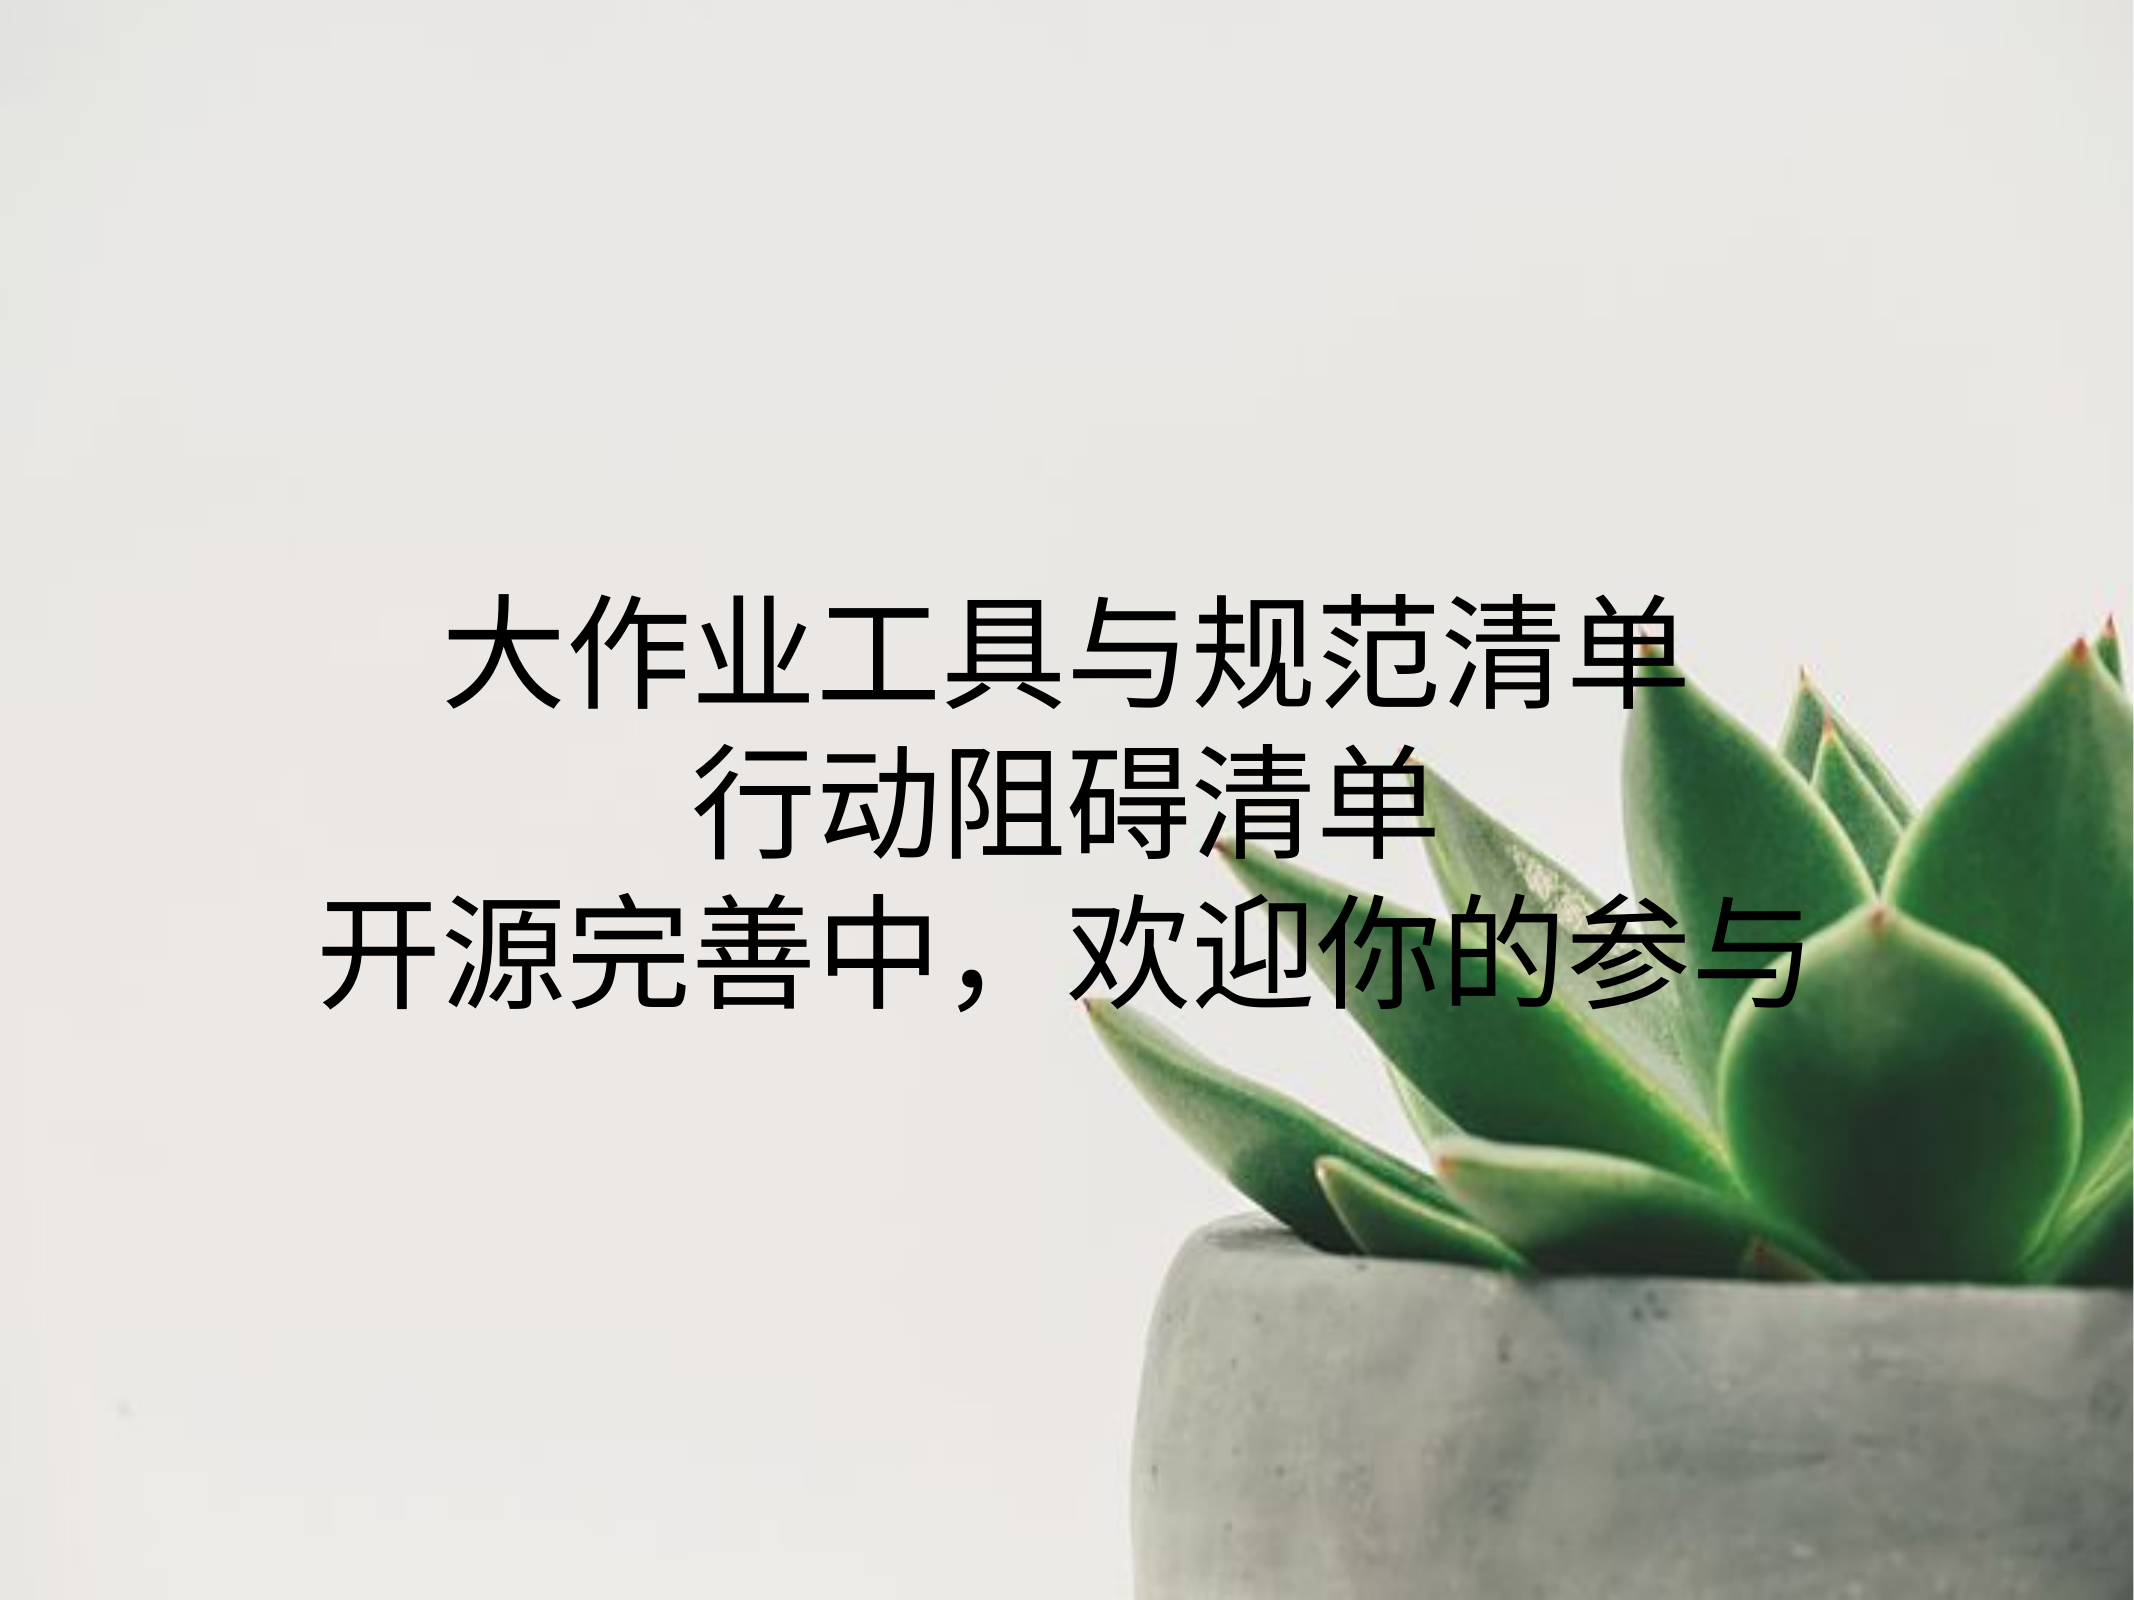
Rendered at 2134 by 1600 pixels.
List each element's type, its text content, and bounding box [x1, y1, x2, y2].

title 大作业工具与规范清单 行动阻碍清单 开源完善中，欢迎你的参与 [207, 528, 1926, 1072]
picture [0, 0, 2134, 1600]
